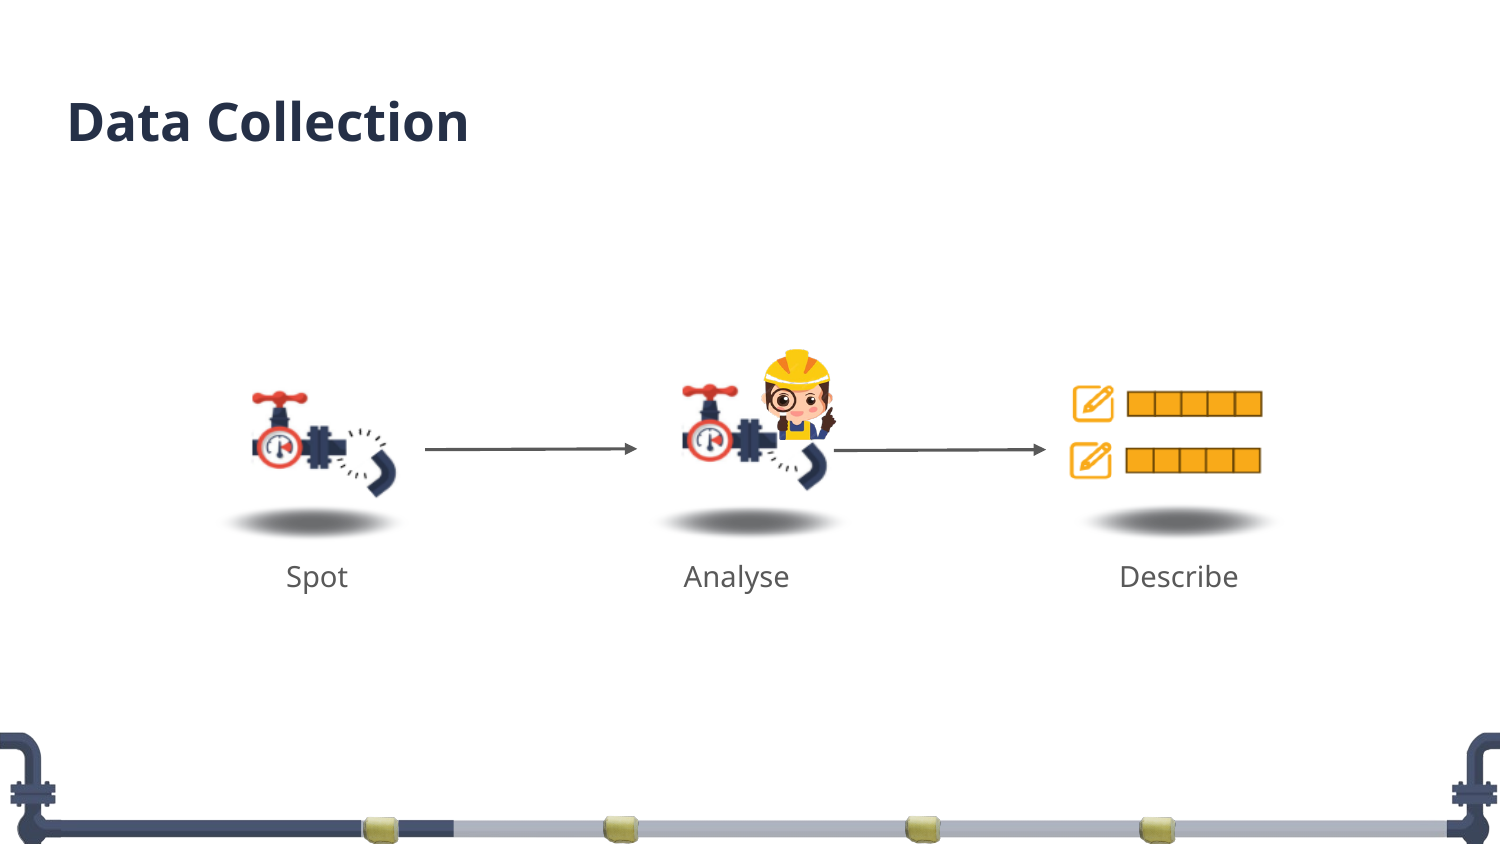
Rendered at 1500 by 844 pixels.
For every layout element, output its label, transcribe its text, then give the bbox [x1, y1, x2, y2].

picture [0, 695, 1500, 844]
text_box Analyse [634, 550, 840, 601]
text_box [215, 346, 1291, 530]
text_box Describe [1072, 552, 1286, 602]
picture [641, 502, 858, 544]
picture [209, 502, 416, 544]
text_box Spot [219, 551, 415, 601]
picture [1066, 501, 1291, 545]
title Data Collection [51, 72, 1449, 167]
